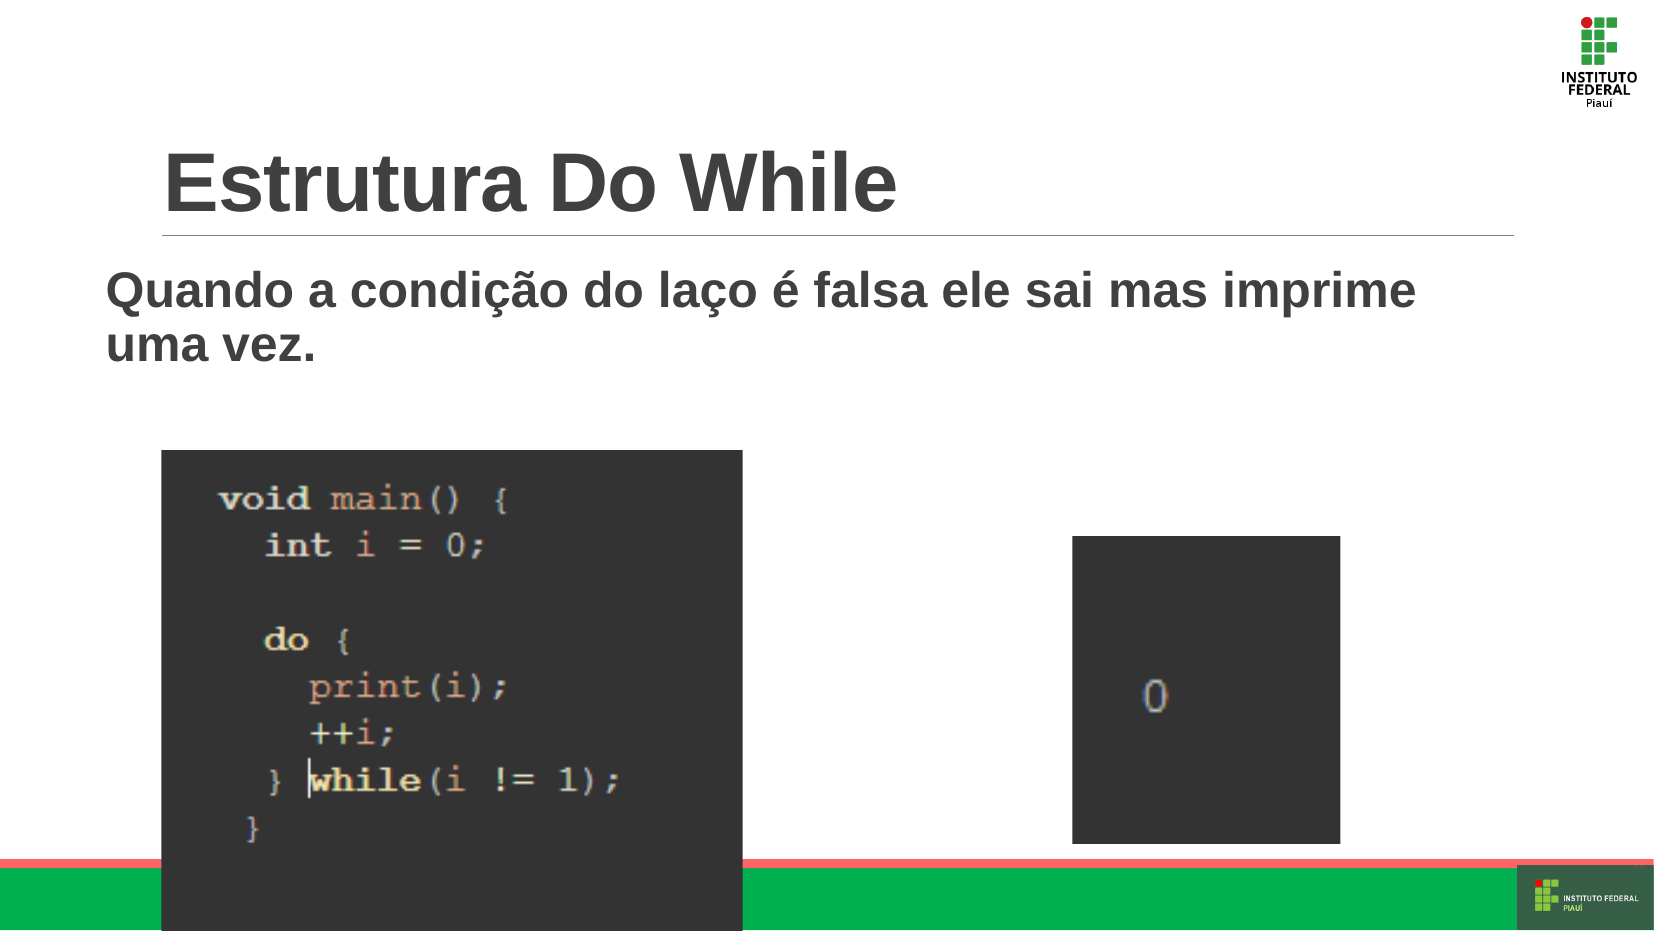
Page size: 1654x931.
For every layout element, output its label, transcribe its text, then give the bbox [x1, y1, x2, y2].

picture [1544, 15, 1654, 109]
picture [160, 449, 744, 931]
picture [1071, 535, 1341, 845]
list Quando a condição do laço é falsa ele sai mas imprime uma vez. [105, 256, 1514, 608]
title Estrutura Do While [148, 38, 1513, 236]
picture [1517, 865, 1654, 930]
